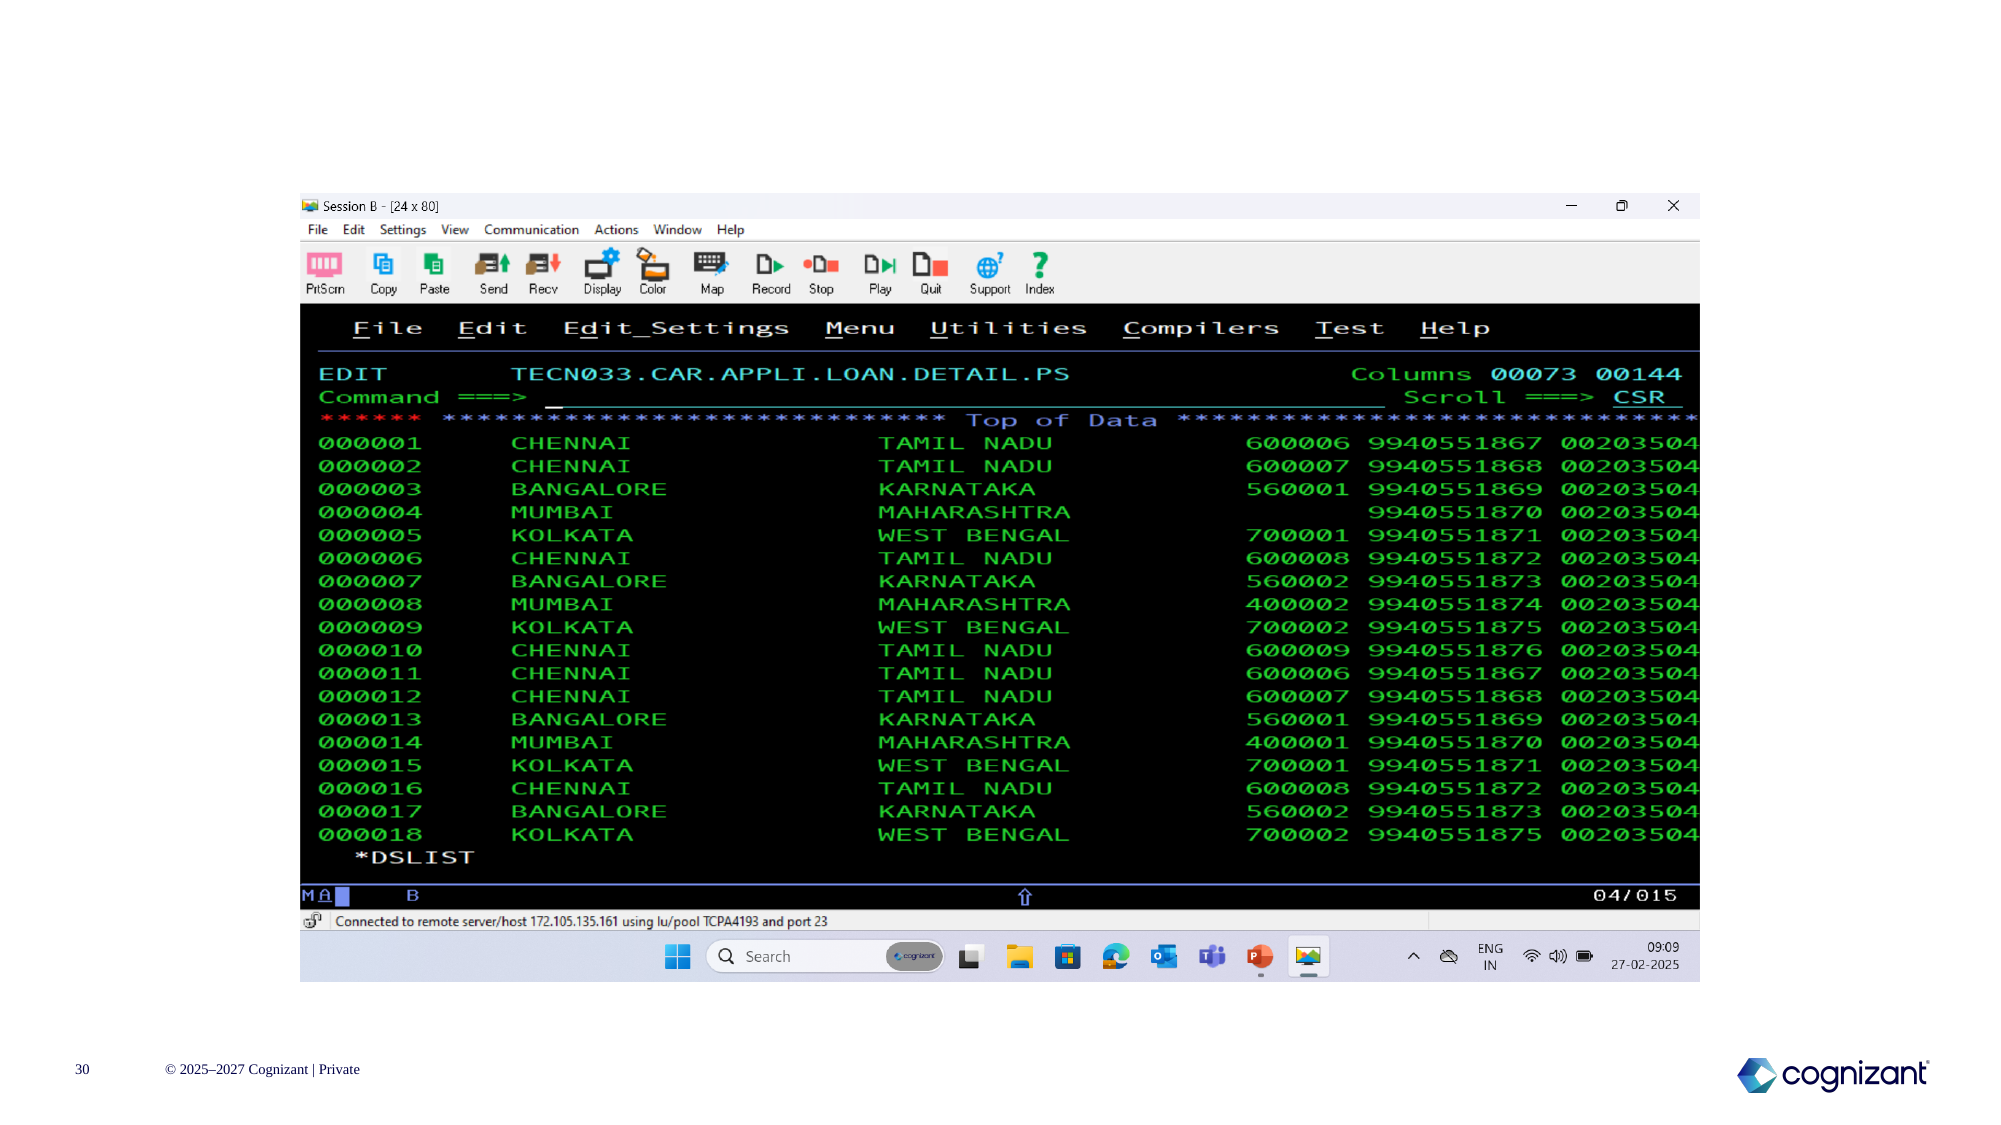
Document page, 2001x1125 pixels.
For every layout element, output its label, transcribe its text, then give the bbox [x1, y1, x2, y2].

picture [299, 193, 1701, 982]
footer © 2025–2027 Cognizant | Private [165, 1050, 456, 1088]
slide_number 30 [75, 1050, 135, 1088]
picture [1737, 1058, 1930, 1093]
